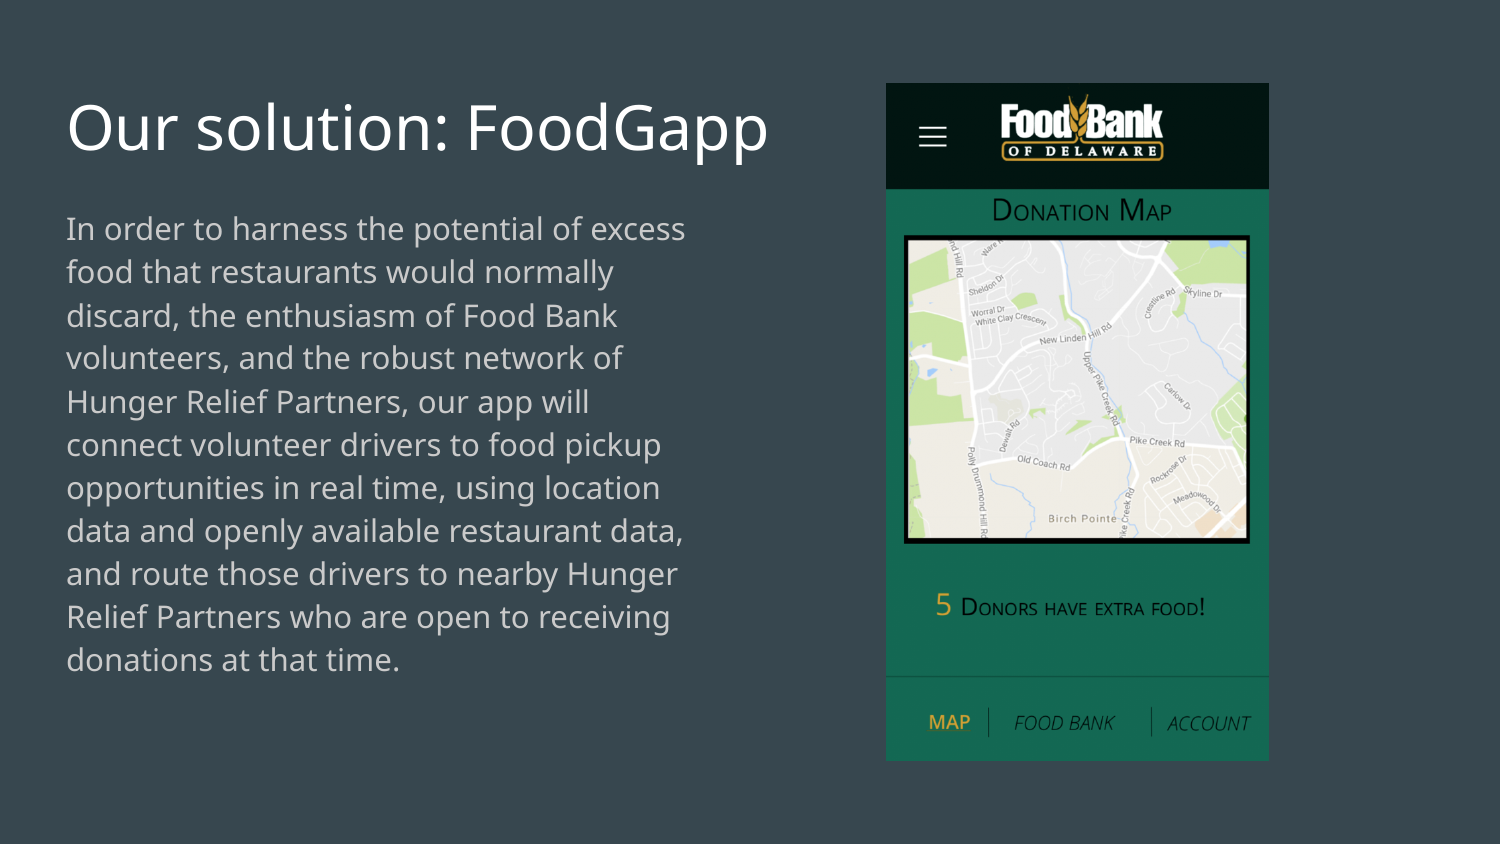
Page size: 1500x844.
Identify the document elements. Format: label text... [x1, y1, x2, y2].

title Our solution: FoodGapp [51, 72, 1449, 167]
list In order to harness the potential of excess food that restaurants would normally discard, the enthusiasm of Food Bank volunteers, and the robust network of Hunger Relief Partners, our app will connect volunteer drivers to food pickup opportunities in real time, using location data and openly available restaurant data, and route those drivers to nearby Hunger Relief Partners who are open to receiving donations at that time. [51, 189, 708, 750]
picture [886, 83, 1269, 761]
